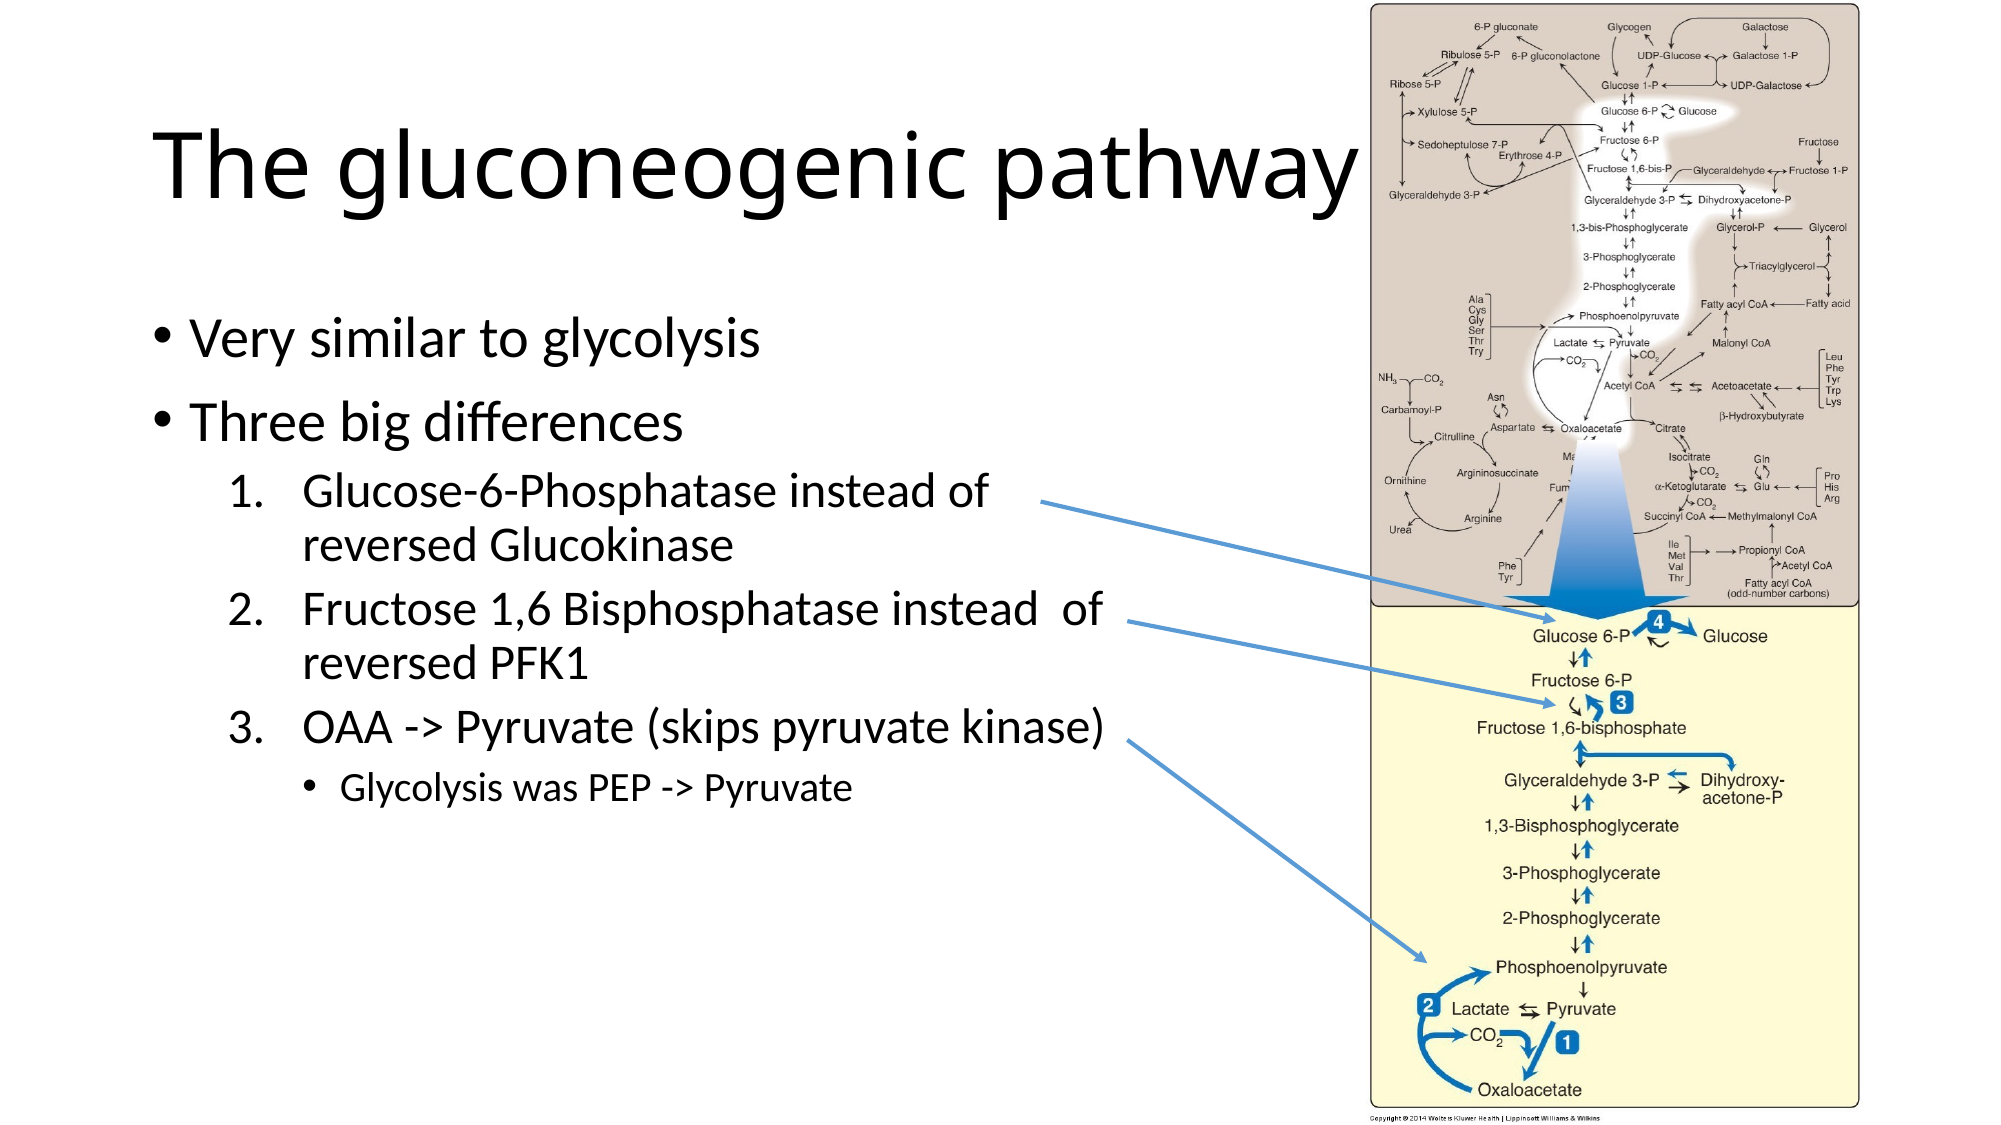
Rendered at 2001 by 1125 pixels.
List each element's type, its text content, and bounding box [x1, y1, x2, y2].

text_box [1127, 621, 1557, 706]
list Very similar to glycolysis Three big differences Glucose-6-Phosphatase instead of reversed Glucokinase Fructose 1,6 Bisphosphatase instead of reversed PFK1 OAA -> Pyruvate (skips pyruvate kinase) Glycolysis was PEP -> Pyruvate [137, 299, 1128, 1014]
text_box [1127, 739, 1428, 964]
picture [1366, 0, 1863, 1125]
title The gluconeogenic pathway [137, 59, 1366, 278]
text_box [1040, 501, 1557, 621]
